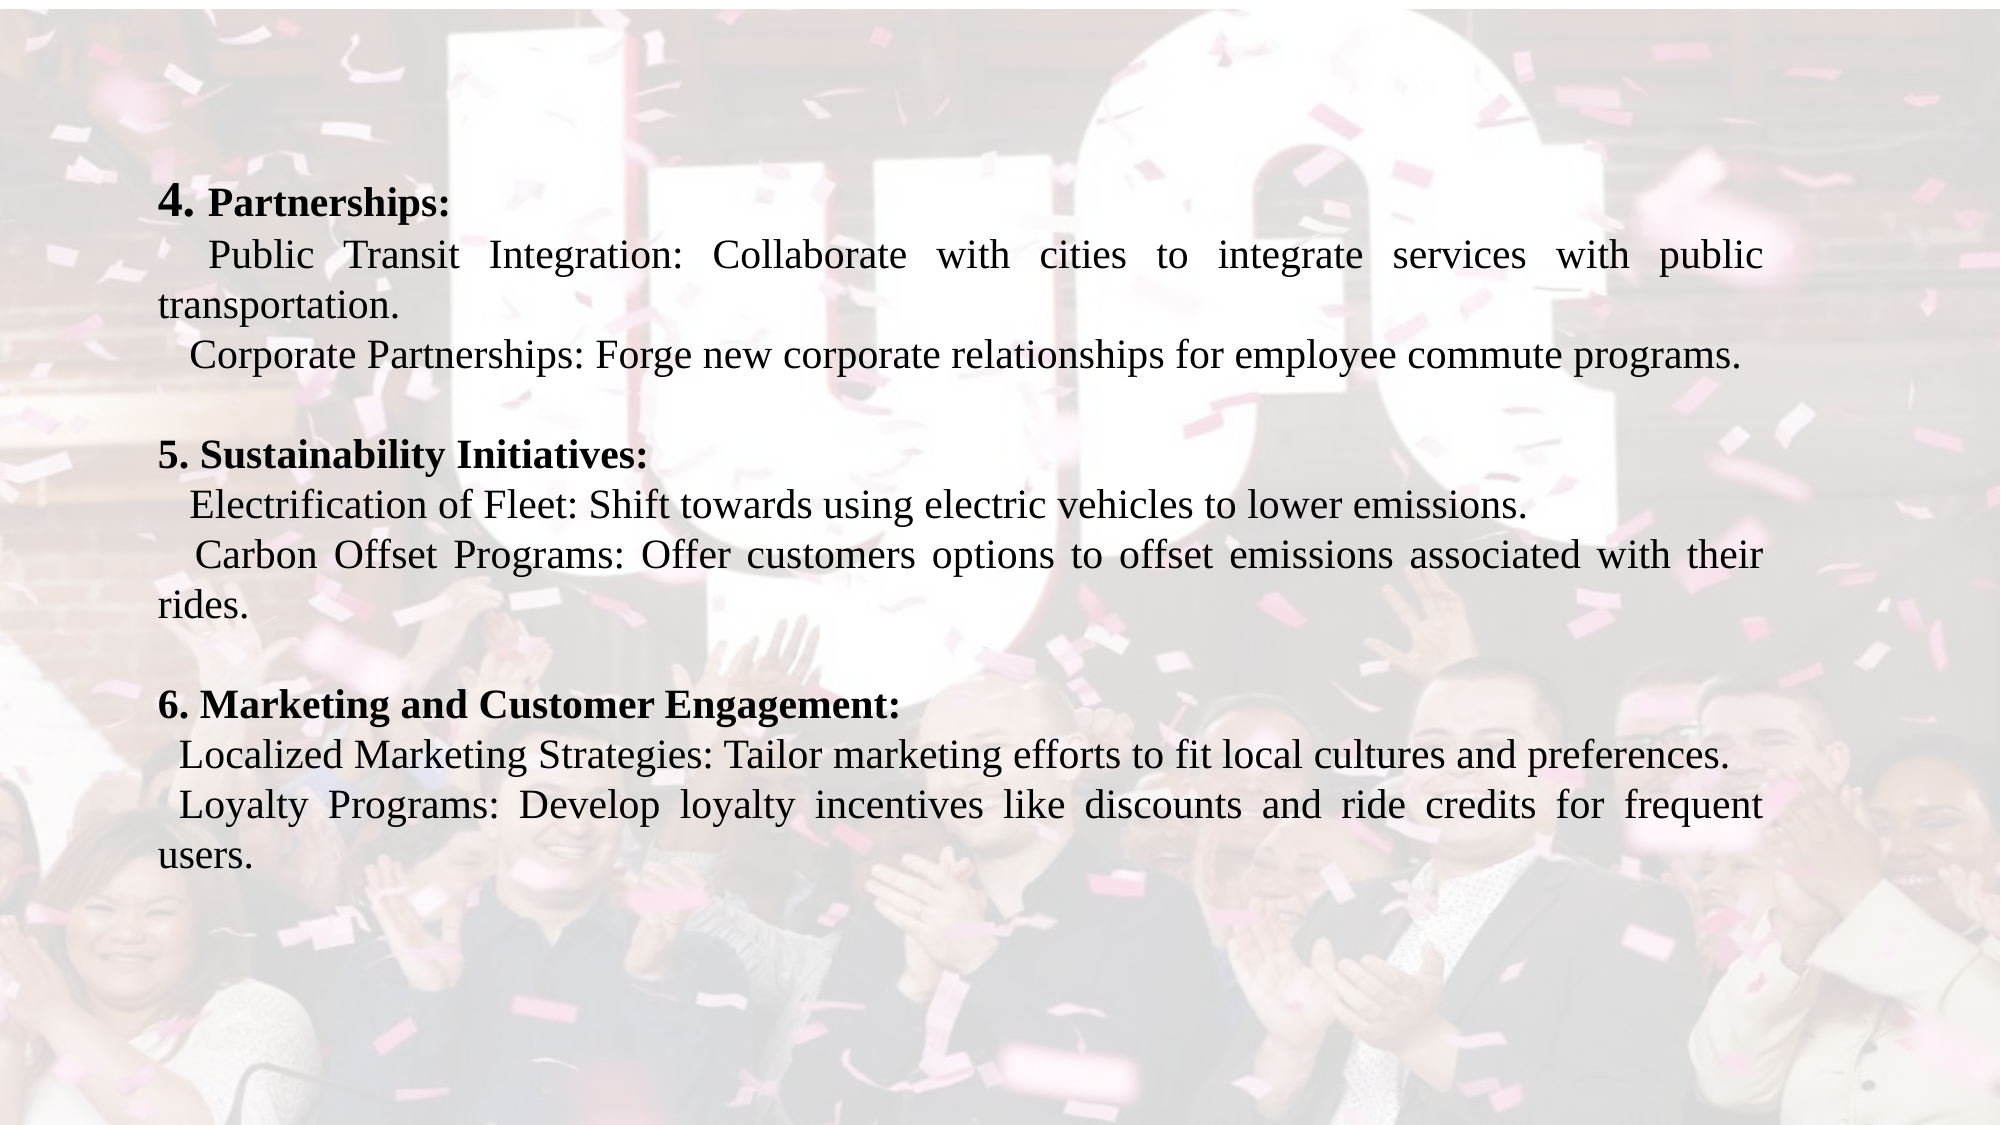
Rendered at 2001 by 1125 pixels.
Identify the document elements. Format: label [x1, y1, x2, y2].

list [0, 8, 2000, 1125]
